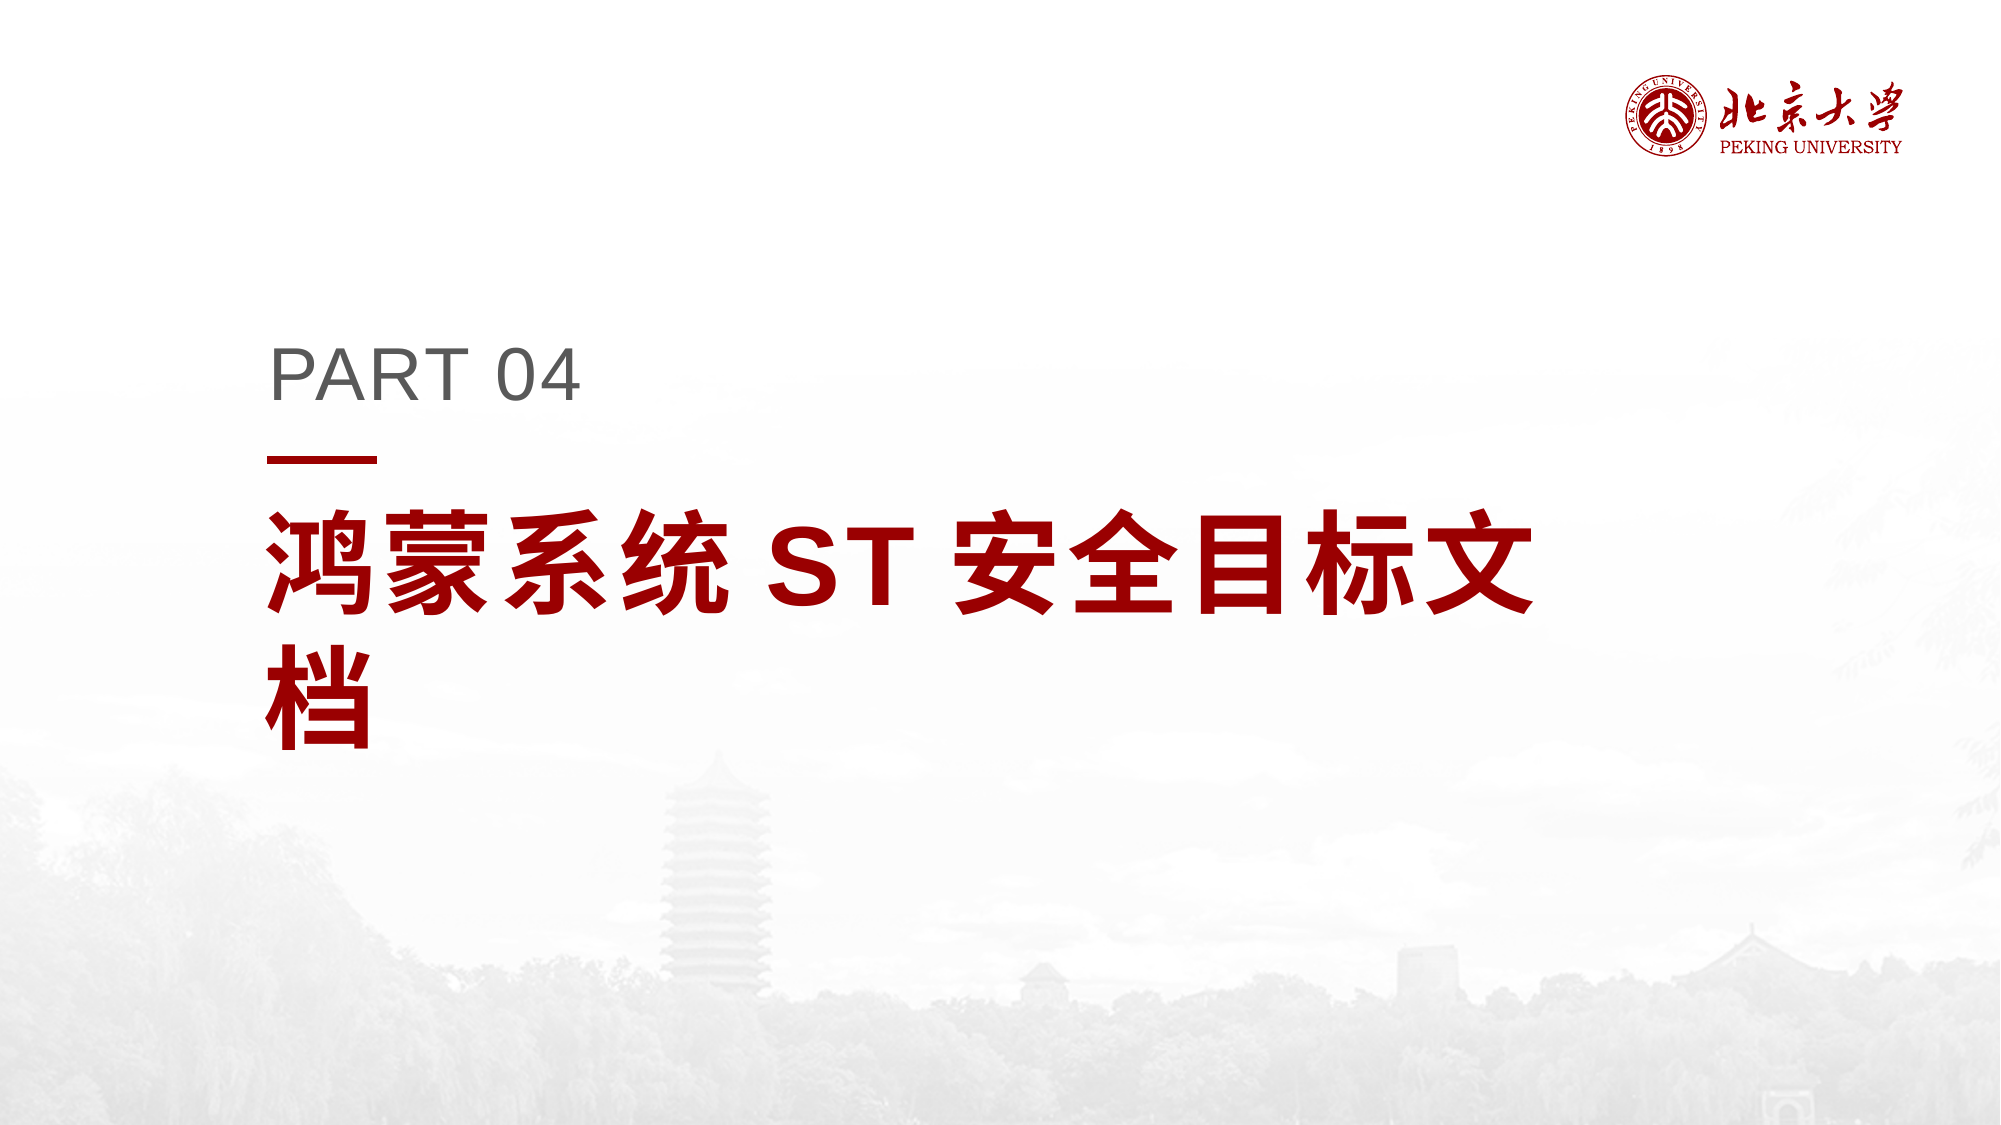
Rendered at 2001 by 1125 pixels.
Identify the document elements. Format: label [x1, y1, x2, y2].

text_box [1625, 74, 1903, 157]
picture [0, 0, 2000, 1125]
